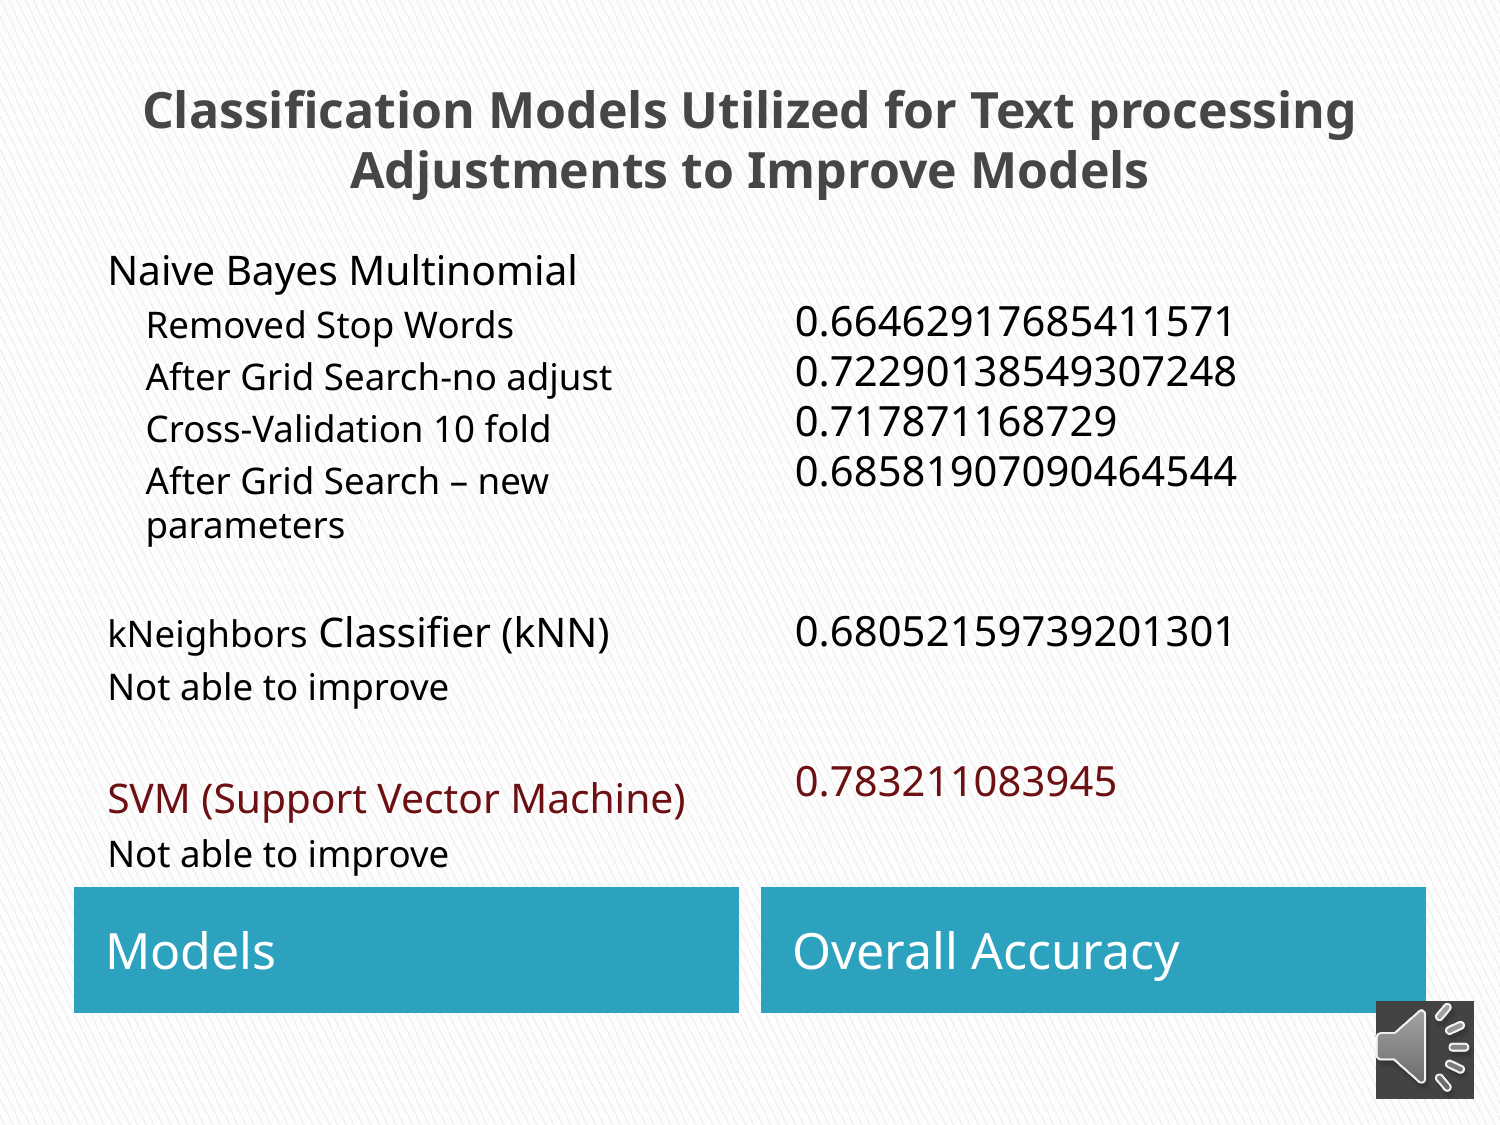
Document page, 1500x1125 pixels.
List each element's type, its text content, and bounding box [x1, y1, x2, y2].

title Classification Models Utilized for Text processing Adjustments to Improve Models [75, 44, 1425, 233]
picture [1374, 999, 1476, 1101]
list 0.66462917685411571 0.72290138549307248 0.717871168729 0.68581907090464544 0.68052159739201301 0.783211083945 [761, 236, 1425, 884]
list Models [74, 887, 739, 1013]
list Overall Accuracy [761, 887, 1426, 1013]
list Naive Bayes Multinomial Removed Stop Words After Grid Search-no adjust Cross-Validation 10 fold After Grid Search – new parameters kNeighbors Classifier (kNN) Not able to improve SVM (Support Vector Machine) Not able to improve [75, 236, 738, 884]
